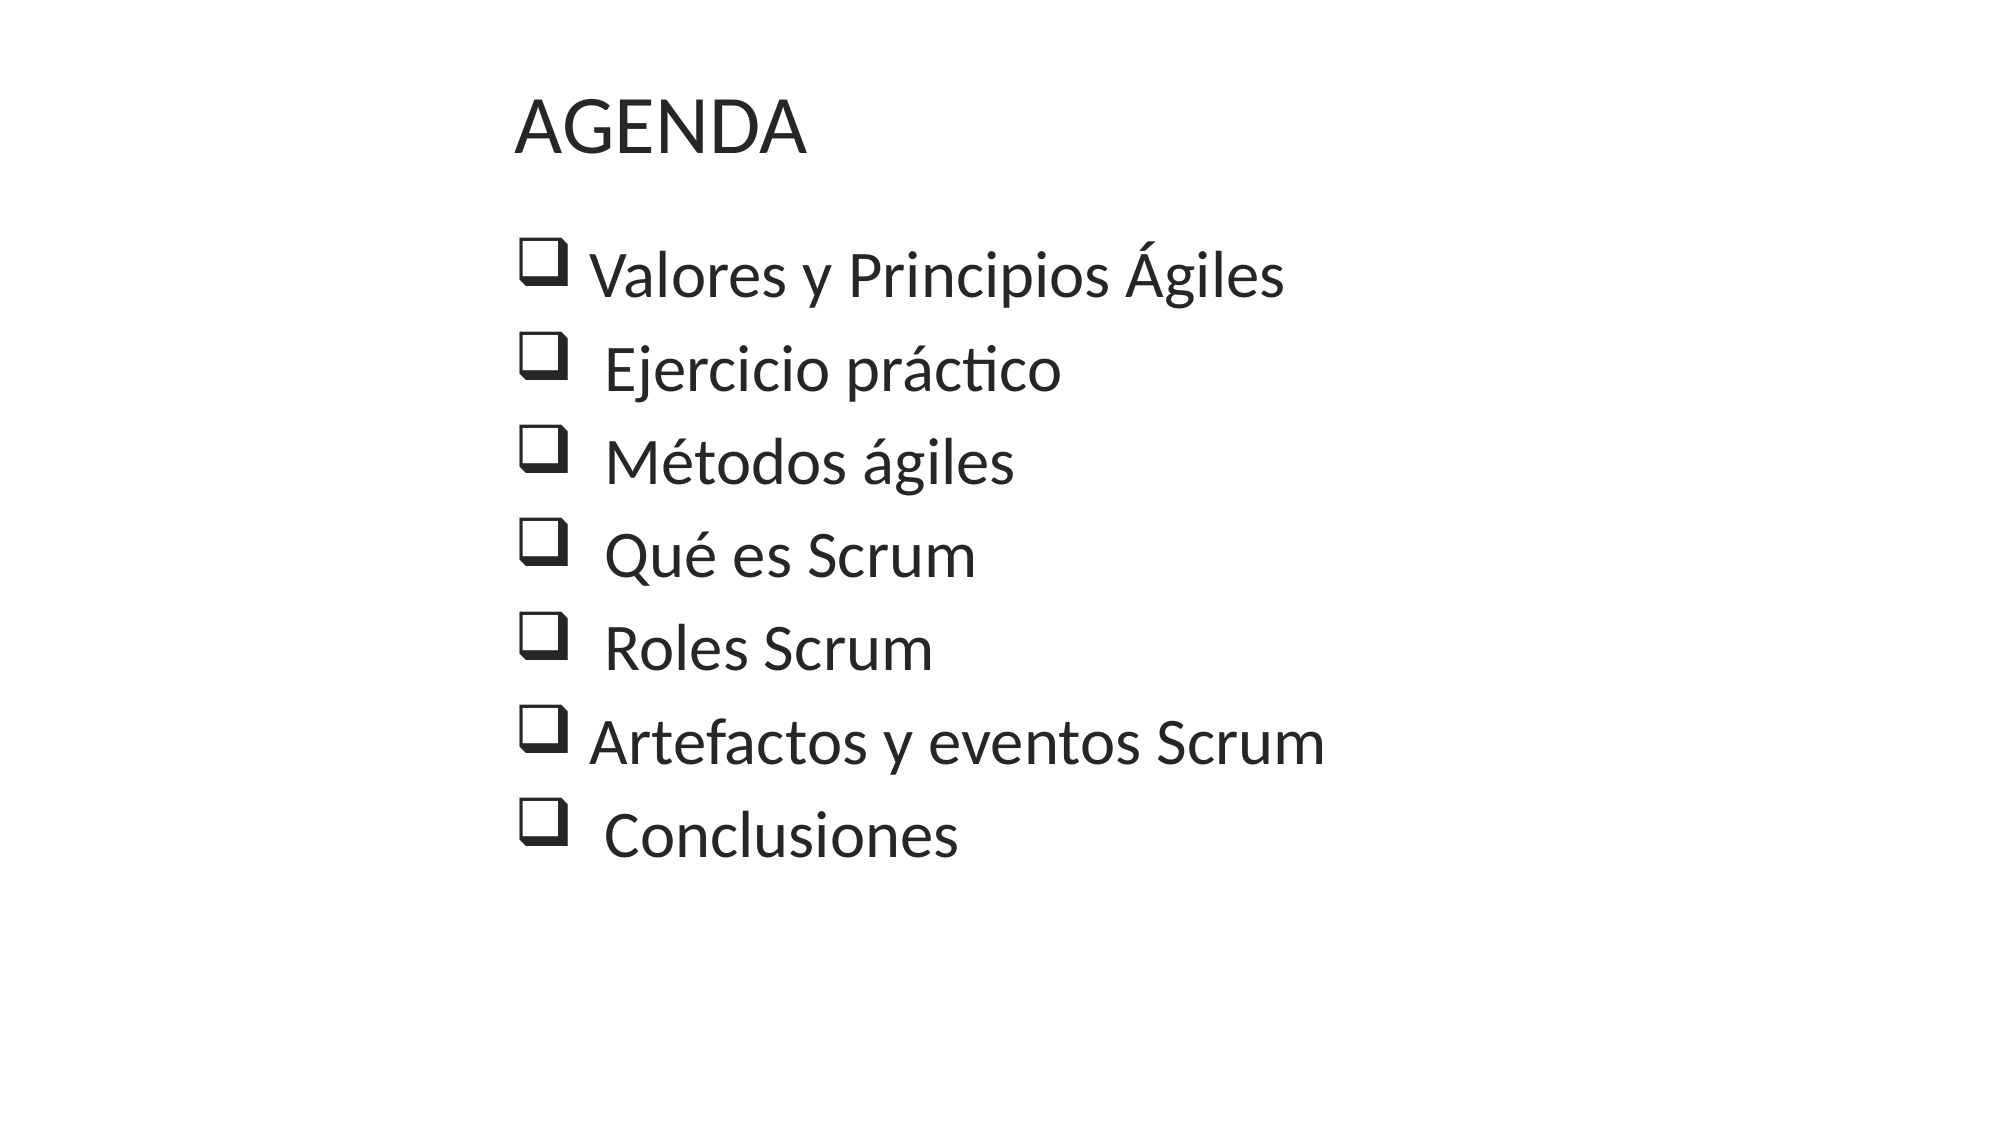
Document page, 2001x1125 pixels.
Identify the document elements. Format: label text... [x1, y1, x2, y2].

text_box Valores y Principios Ágiles Ejercicio práctico Métodos ágiles Qué es Scrum Roles Scrum Artefactos y eventos Scrum Conclusiones [500, 223, 1500, 879]
text_box AGENDA [499, 63, 1331, 178]
